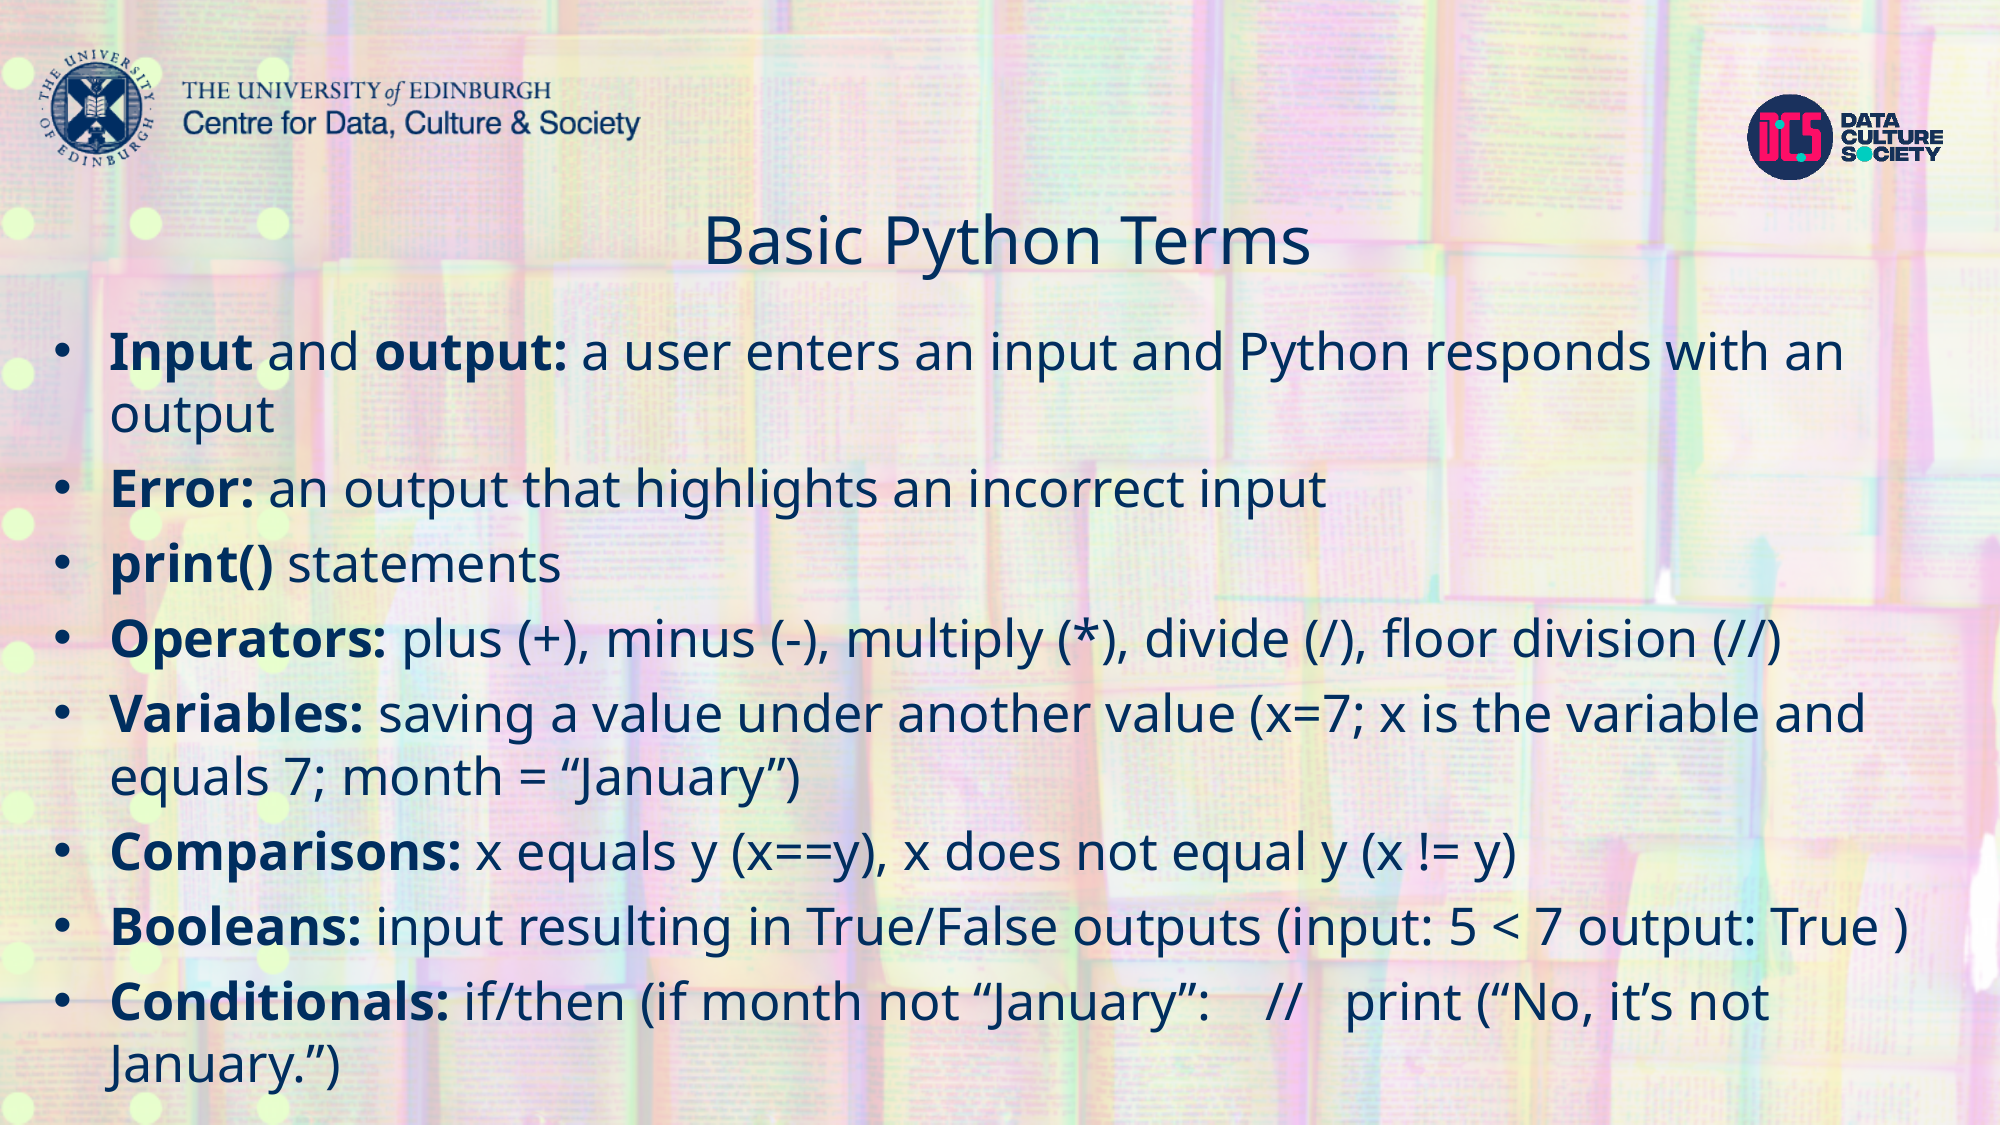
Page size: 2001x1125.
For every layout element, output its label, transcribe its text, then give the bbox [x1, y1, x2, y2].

picture [1735, 10, 1989, 264]
text_box Input and output: a user enters an input and Python responds with an output Error: an output that highlights an incorrect input print() statements Operators: plus (+), minus (-), multiply (*), divide (/), floor division (//) Variables: saving a value under another value (x=7; x is the variable and equals 7; month = “January”) Comparisons: x equals y (x==y), x does not equal y (x != y) Booleans: input resulting in True/False outputs (input: 5 < 7 output: True ) Conditionals: if/then (if month not “January”: // print (“No, it’s not January.”) [38, 311, 1988, 1125]
picture [38, 49, 641, 168]
text_box Basic Python Terms [132, 190, 1884, 286]
